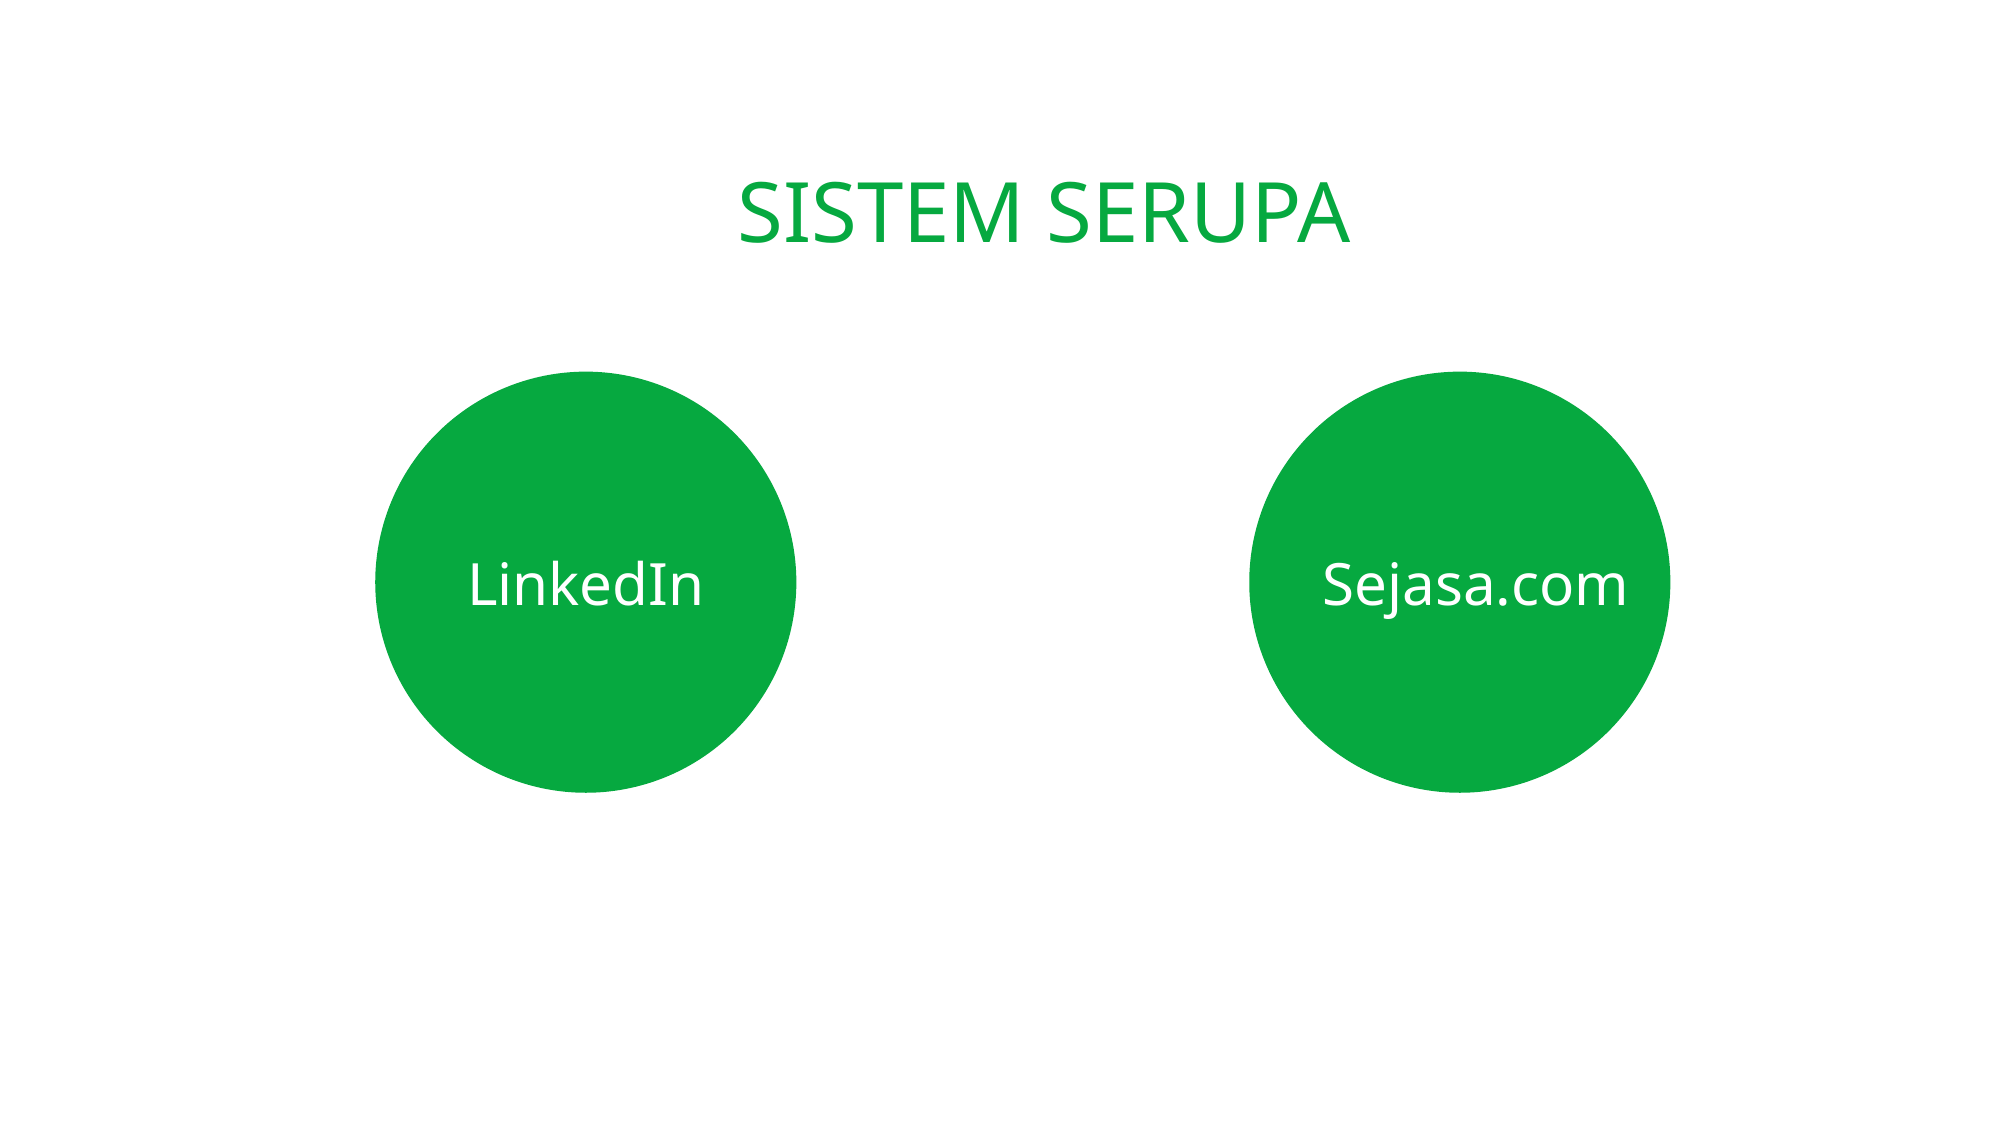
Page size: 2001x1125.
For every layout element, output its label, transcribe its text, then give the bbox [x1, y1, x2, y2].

text_box SISTEM SERUPA [723, 151, 1367, 267]
text_box Sejasa.com [1307, 539, 1644, 625]
text_box [1248, 370, 1672, 794]
text_box [374, 370, 798, 794]
text_box LinkedIn [452, 539, 719, 625]
